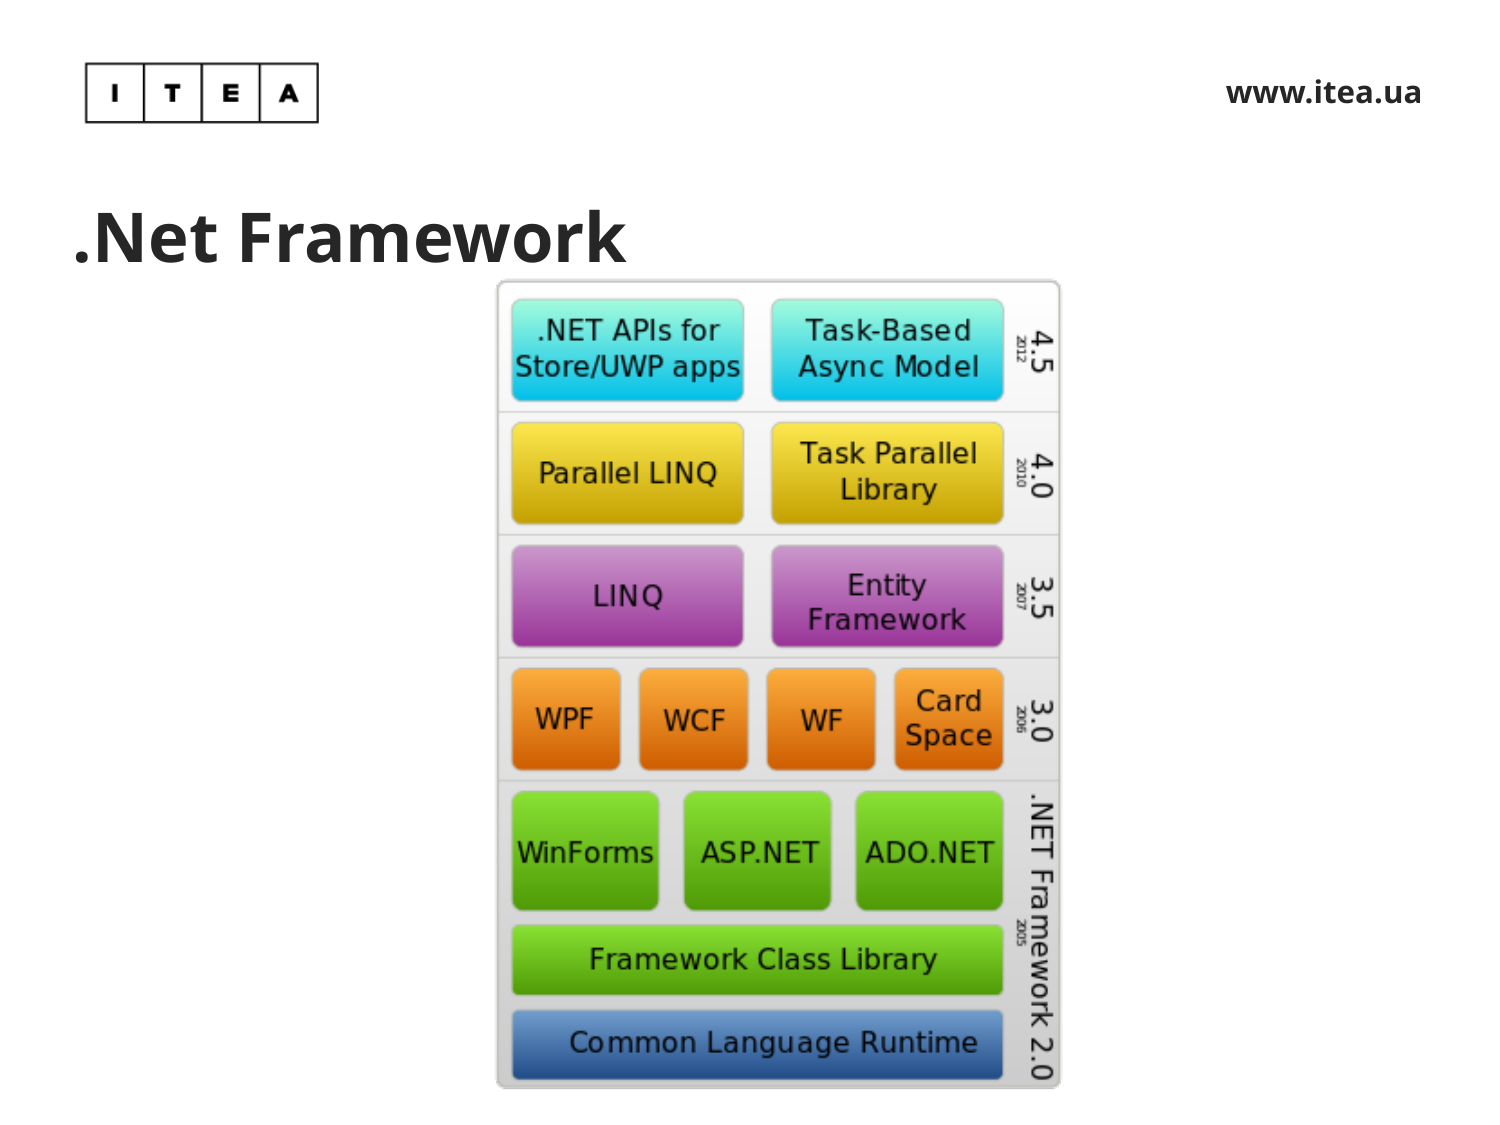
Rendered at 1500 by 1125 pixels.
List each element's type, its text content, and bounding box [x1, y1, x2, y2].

picture [57, 49, 344, 133]
text_box www.itea.ua [1172, 66, 1477, 115]
title .Net Framework [57, 186, 1319, 284]
picture [462, 265, 1095, 1109]
